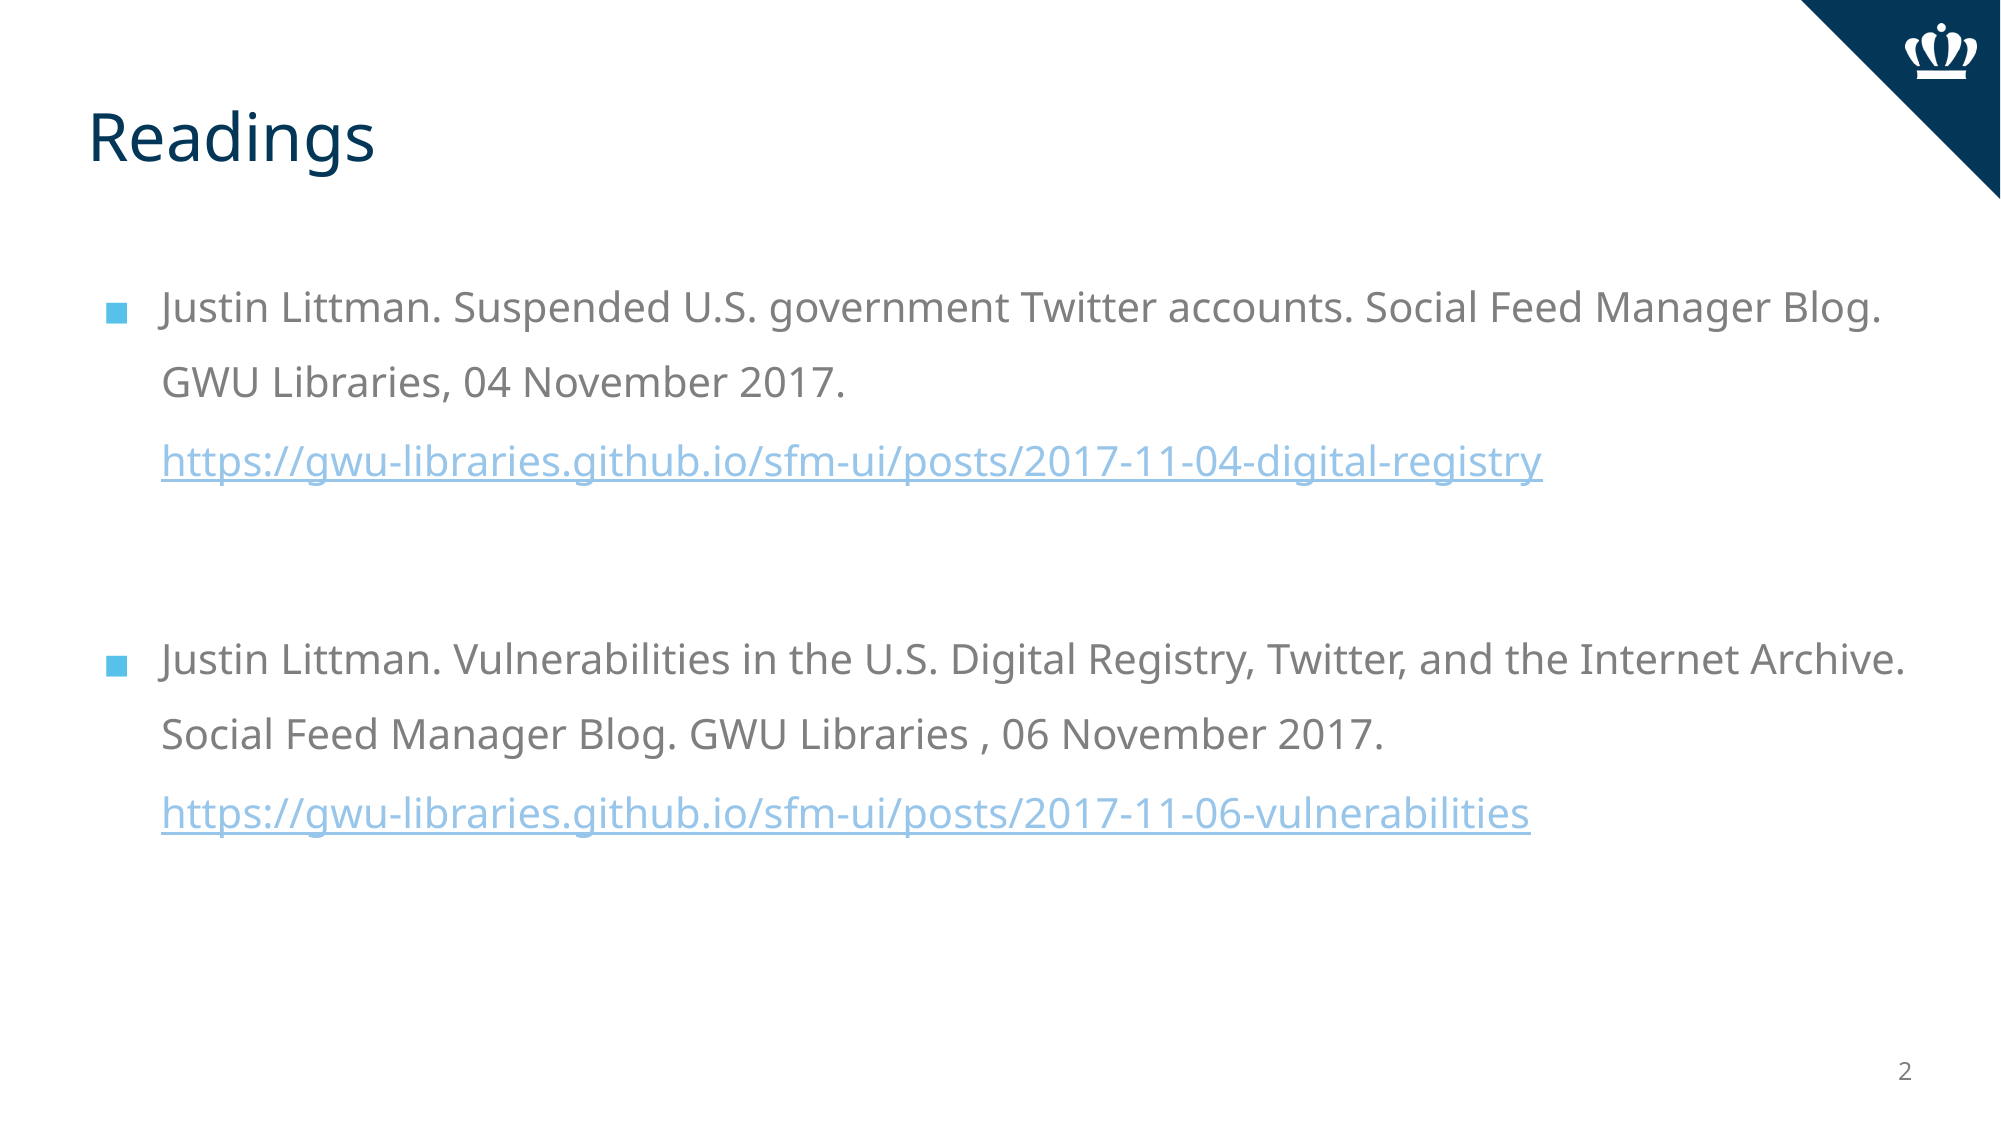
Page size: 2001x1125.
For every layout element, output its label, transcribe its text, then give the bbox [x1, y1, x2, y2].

list Justin Littman. Suspended U.S. government Twitter accounts. Social Feed Manager Blog. GWU Libraries, 04 November 2017. https://gwu-libraries.github.io/sfm-ui/posts/2017-11-04-digital-registry Justin Littman. Vulnerabilities in the U.S. Digital Registry, Twitter, and the Internet Archive. Social Feed Manager Blog. GWU Libraries , 06 November 2017. https://gwu-libraries.github.io/sfm-ui/posts/2017-11-06-vulnerabilities [71, 240, 1928, 1024]
slide_number ‹#› [1477, 1042, 1928, 1103]
picture [1905, 23, 1977, 79]
title Readings [72, 59, 1928, 220]
